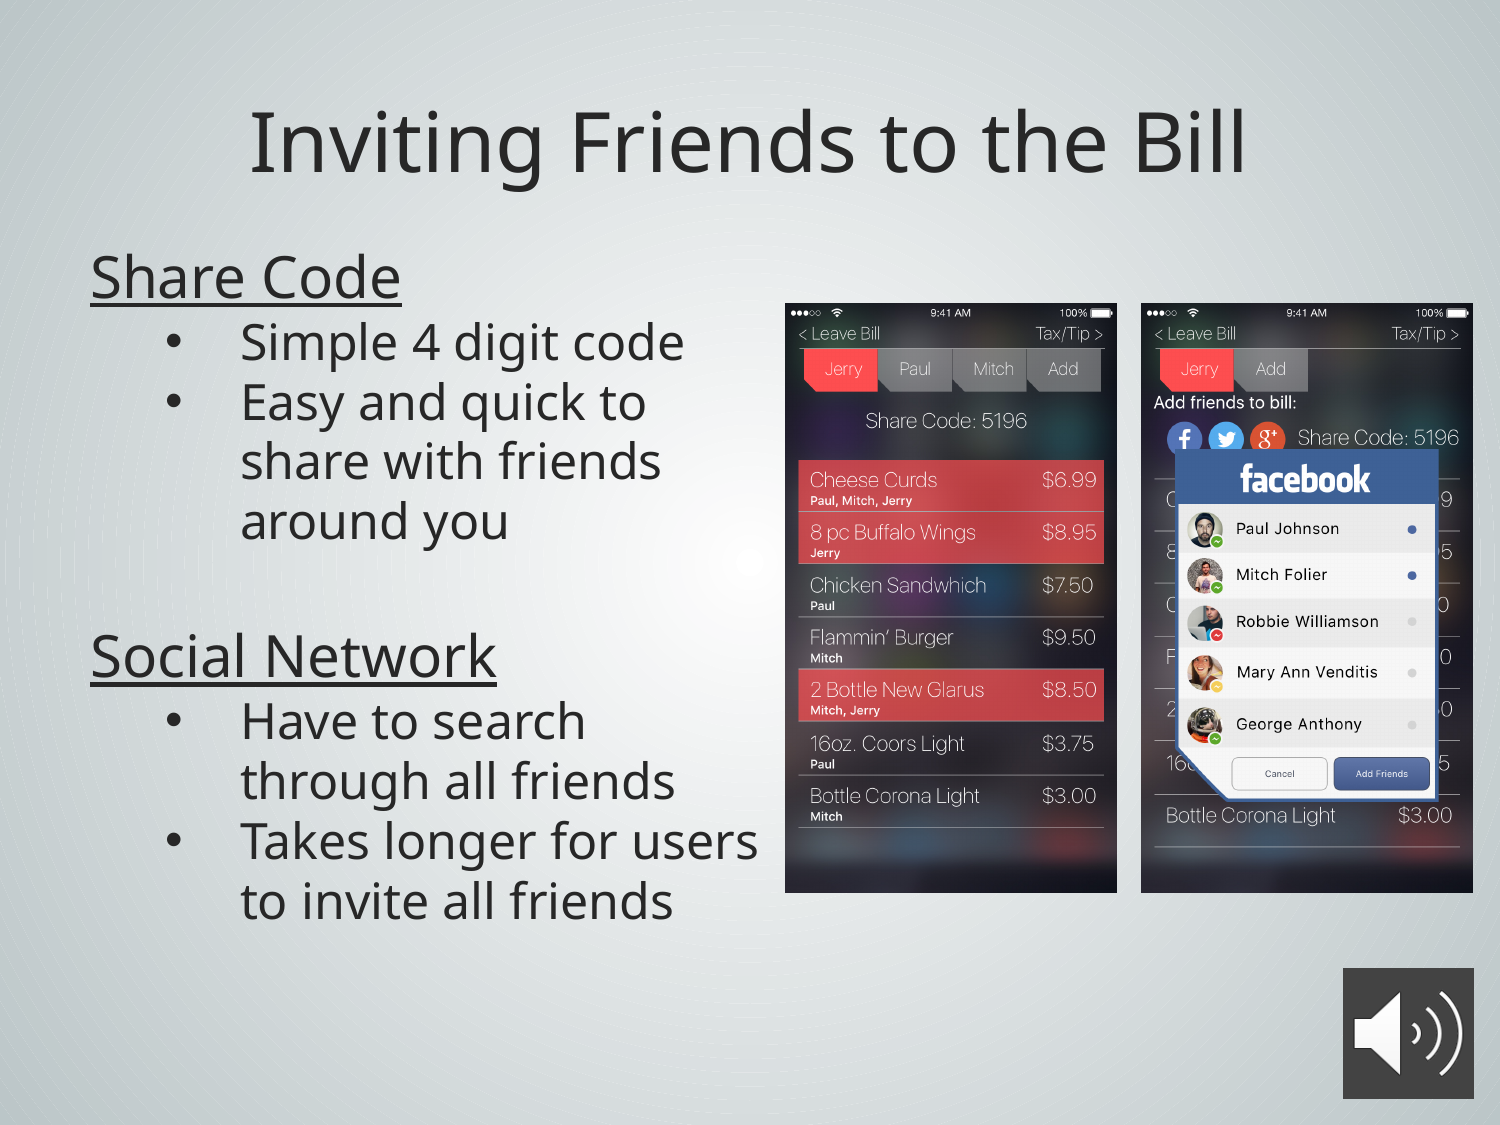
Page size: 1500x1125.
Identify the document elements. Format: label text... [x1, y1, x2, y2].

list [1141, 303, 1474, 893]
picture [1341, 966, 1476, 1101]
title Inviting Friends to the Bill [75, 45, 1425, 233]
picture [785, 303, 1117, 893]
text_box Share Code Simple 4 digit code Easy and quick to share with friends around you Social Network Have to search through all friends Takes longer for users to invite all friends [74, 232, 807, 1054]
